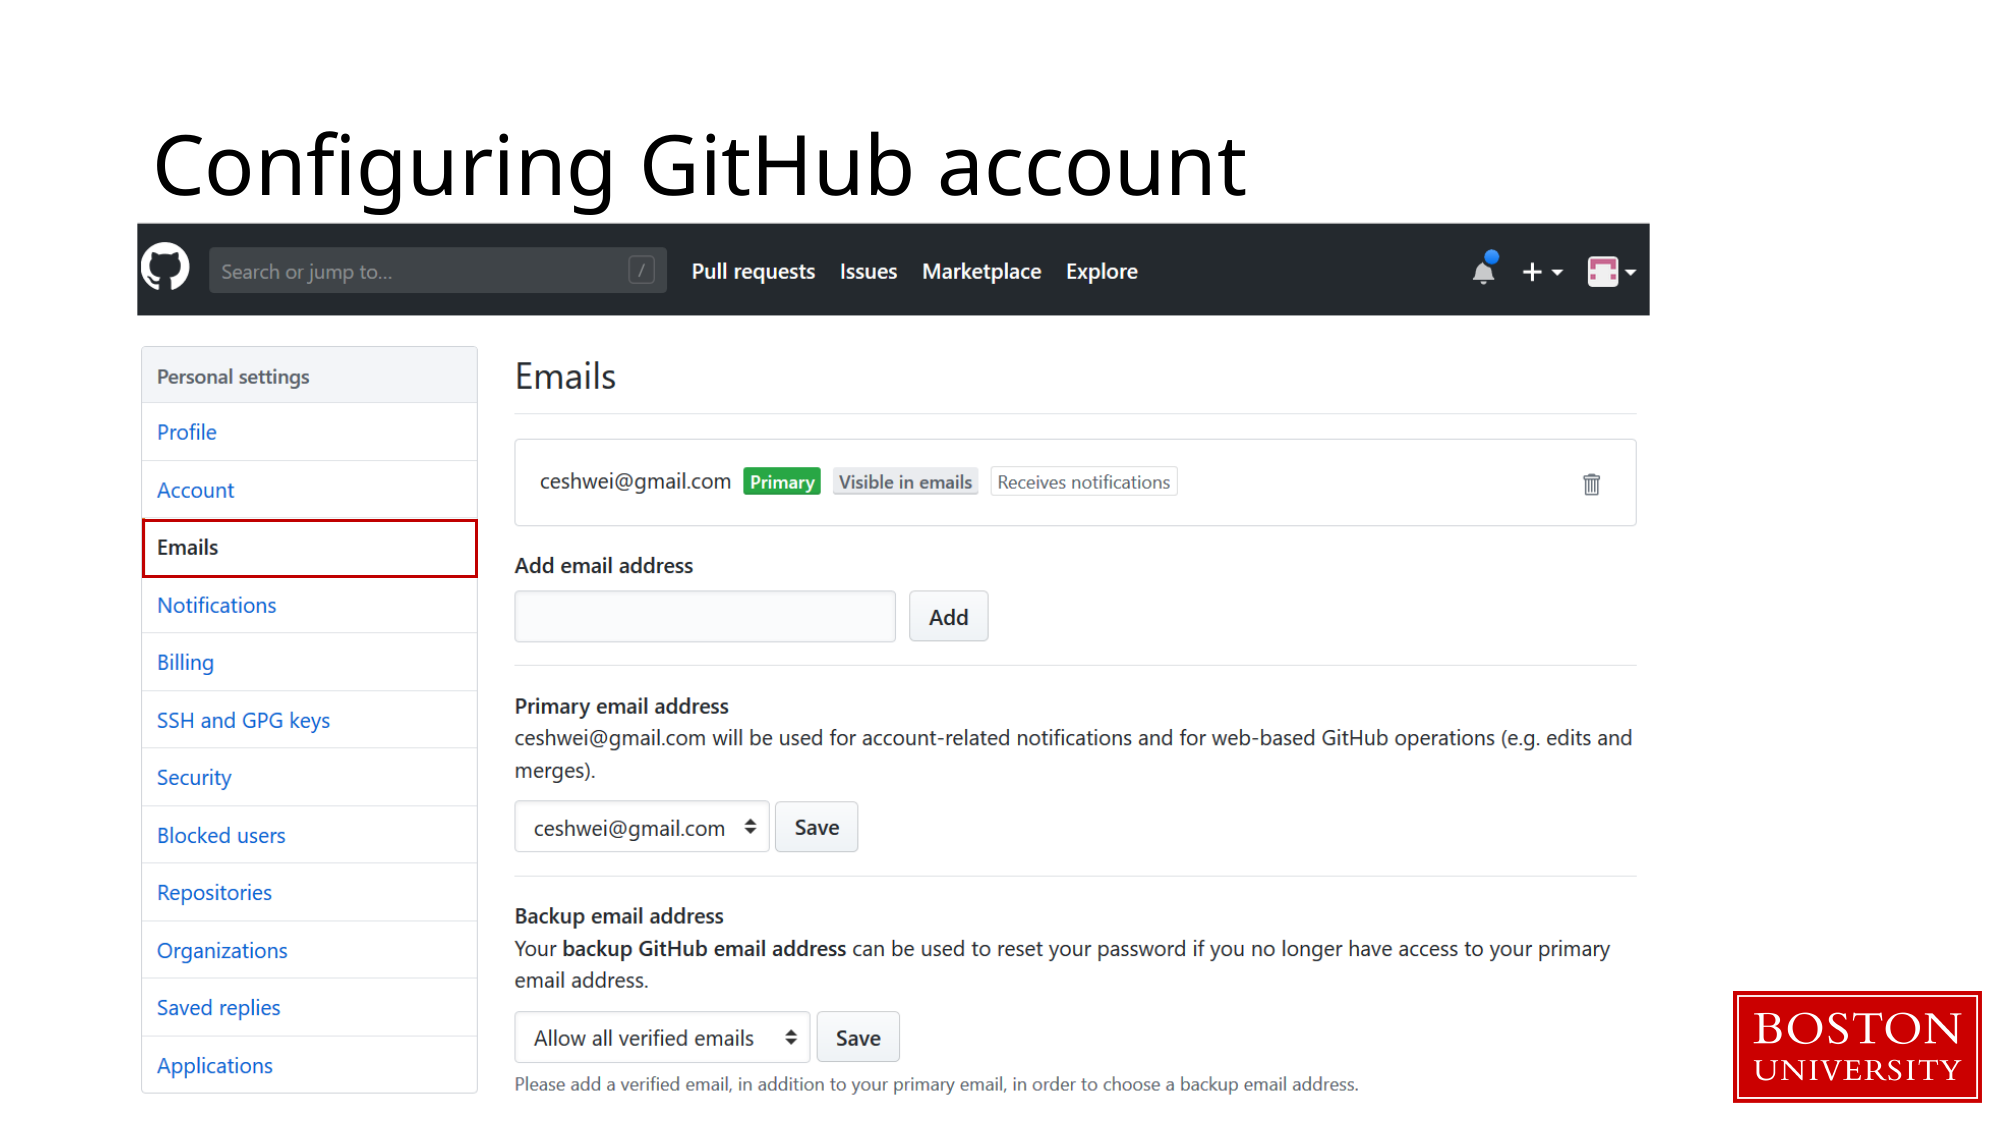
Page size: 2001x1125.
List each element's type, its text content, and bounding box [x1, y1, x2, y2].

picture [1733, 991, 1982, 1103]
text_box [137, 222, 1650, 1115]
title Configuring GitHub account [137, 59, 1863, 278]
